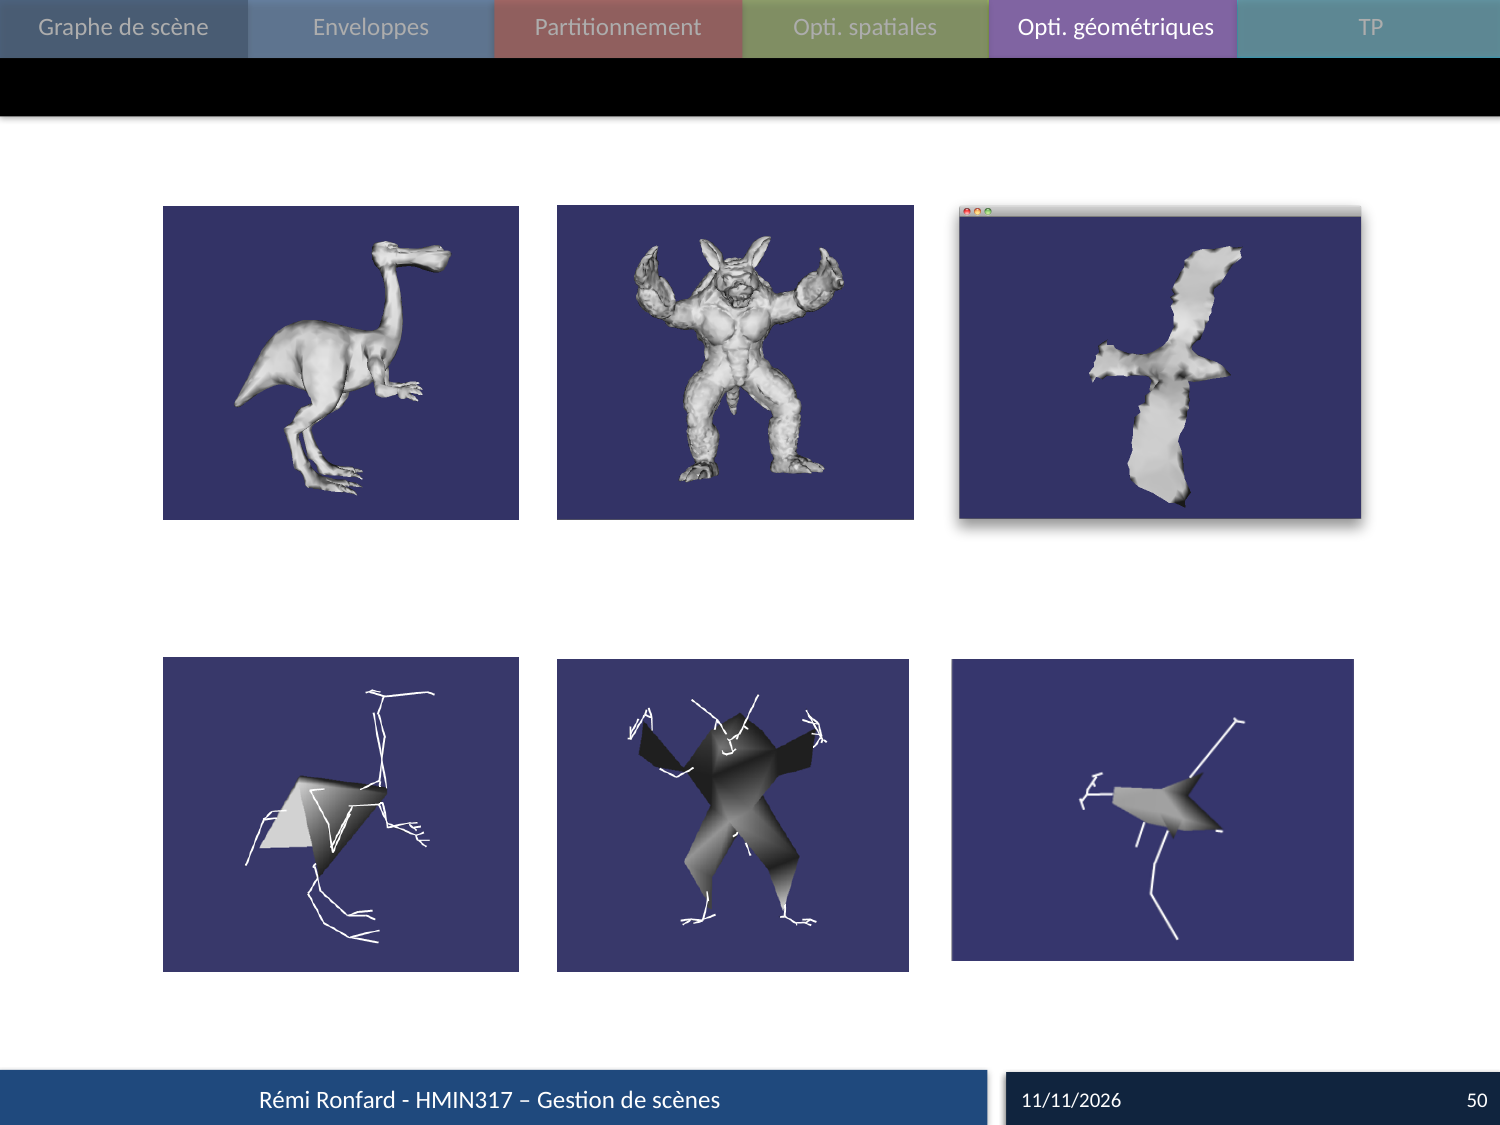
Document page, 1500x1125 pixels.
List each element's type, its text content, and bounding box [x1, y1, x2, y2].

picture [939, 193, 1381, 546]
picture [163, 205, 519, 520]
picture [557, 659, 909, 972]
footer Rémi Ronfard - HMIN317 – Gestion de scènes [0, 1069, 988, 1125]
picture [163, 657, 519, 972]
picture [951, 659, 1355, 961]
slide_number 50 [1153, 1071, 1500, 1125]
picture [557, 204, 914, 520]
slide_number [1006, 1070, 1153, 1125]
